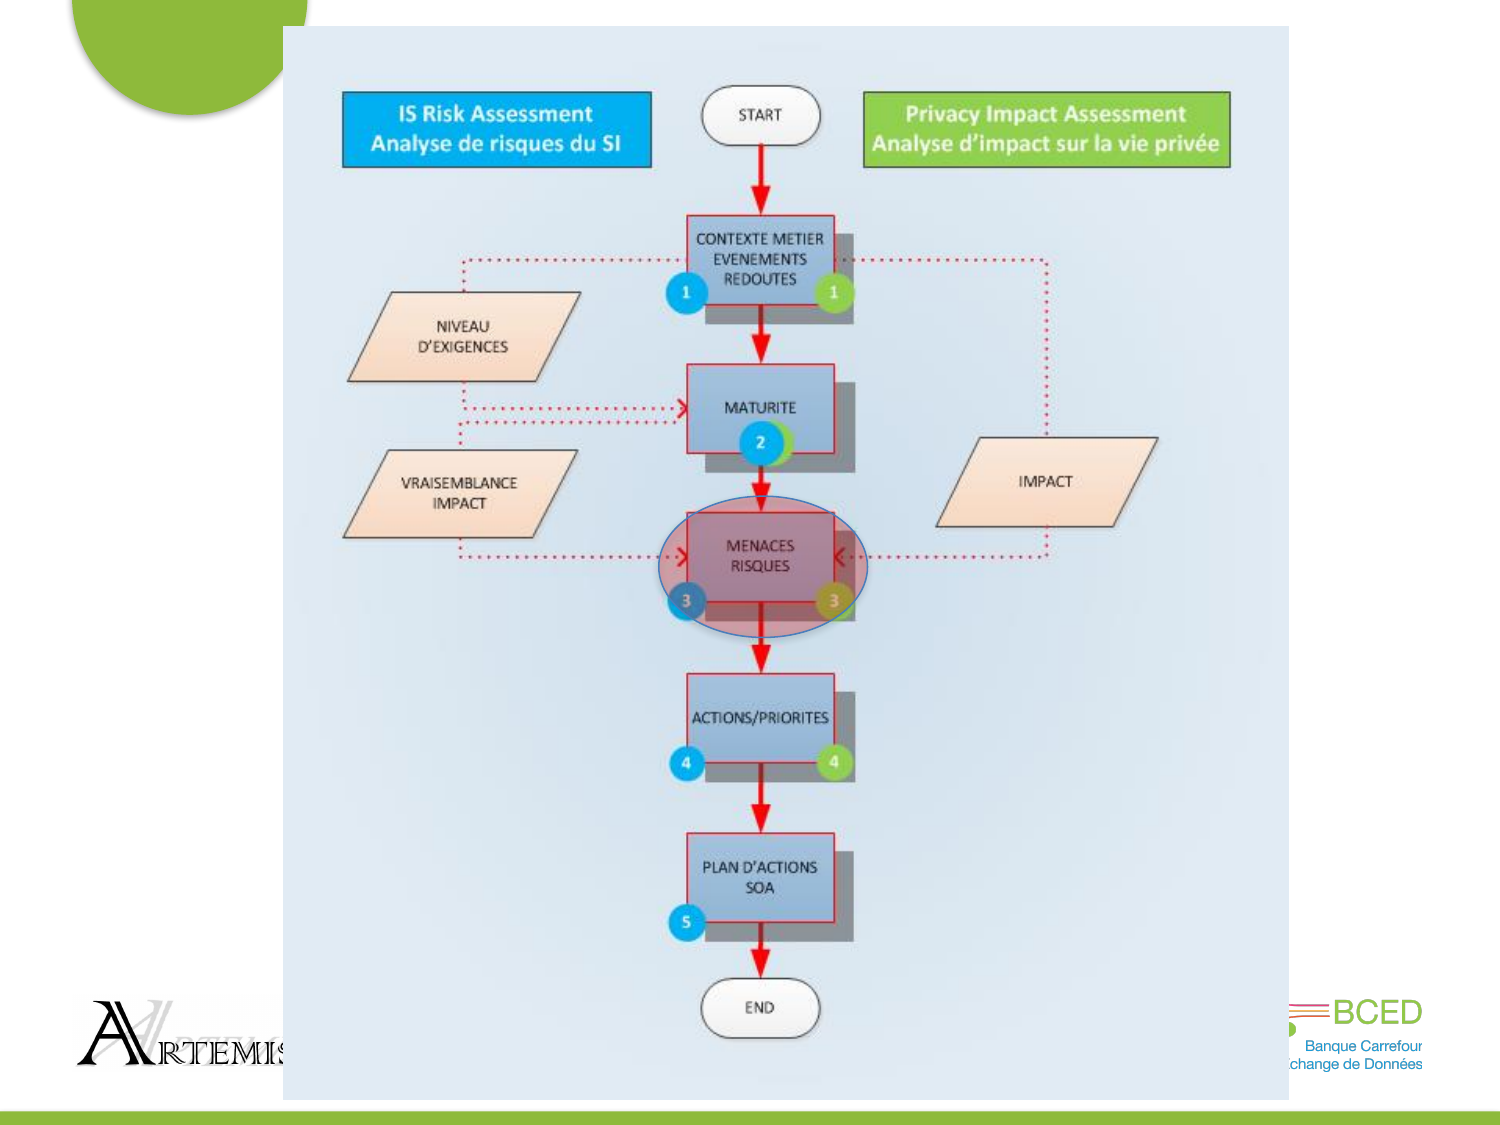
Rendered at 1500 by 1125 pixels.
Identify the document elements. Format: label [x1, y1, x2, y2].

picture [72, 25, 1289, 1100]
